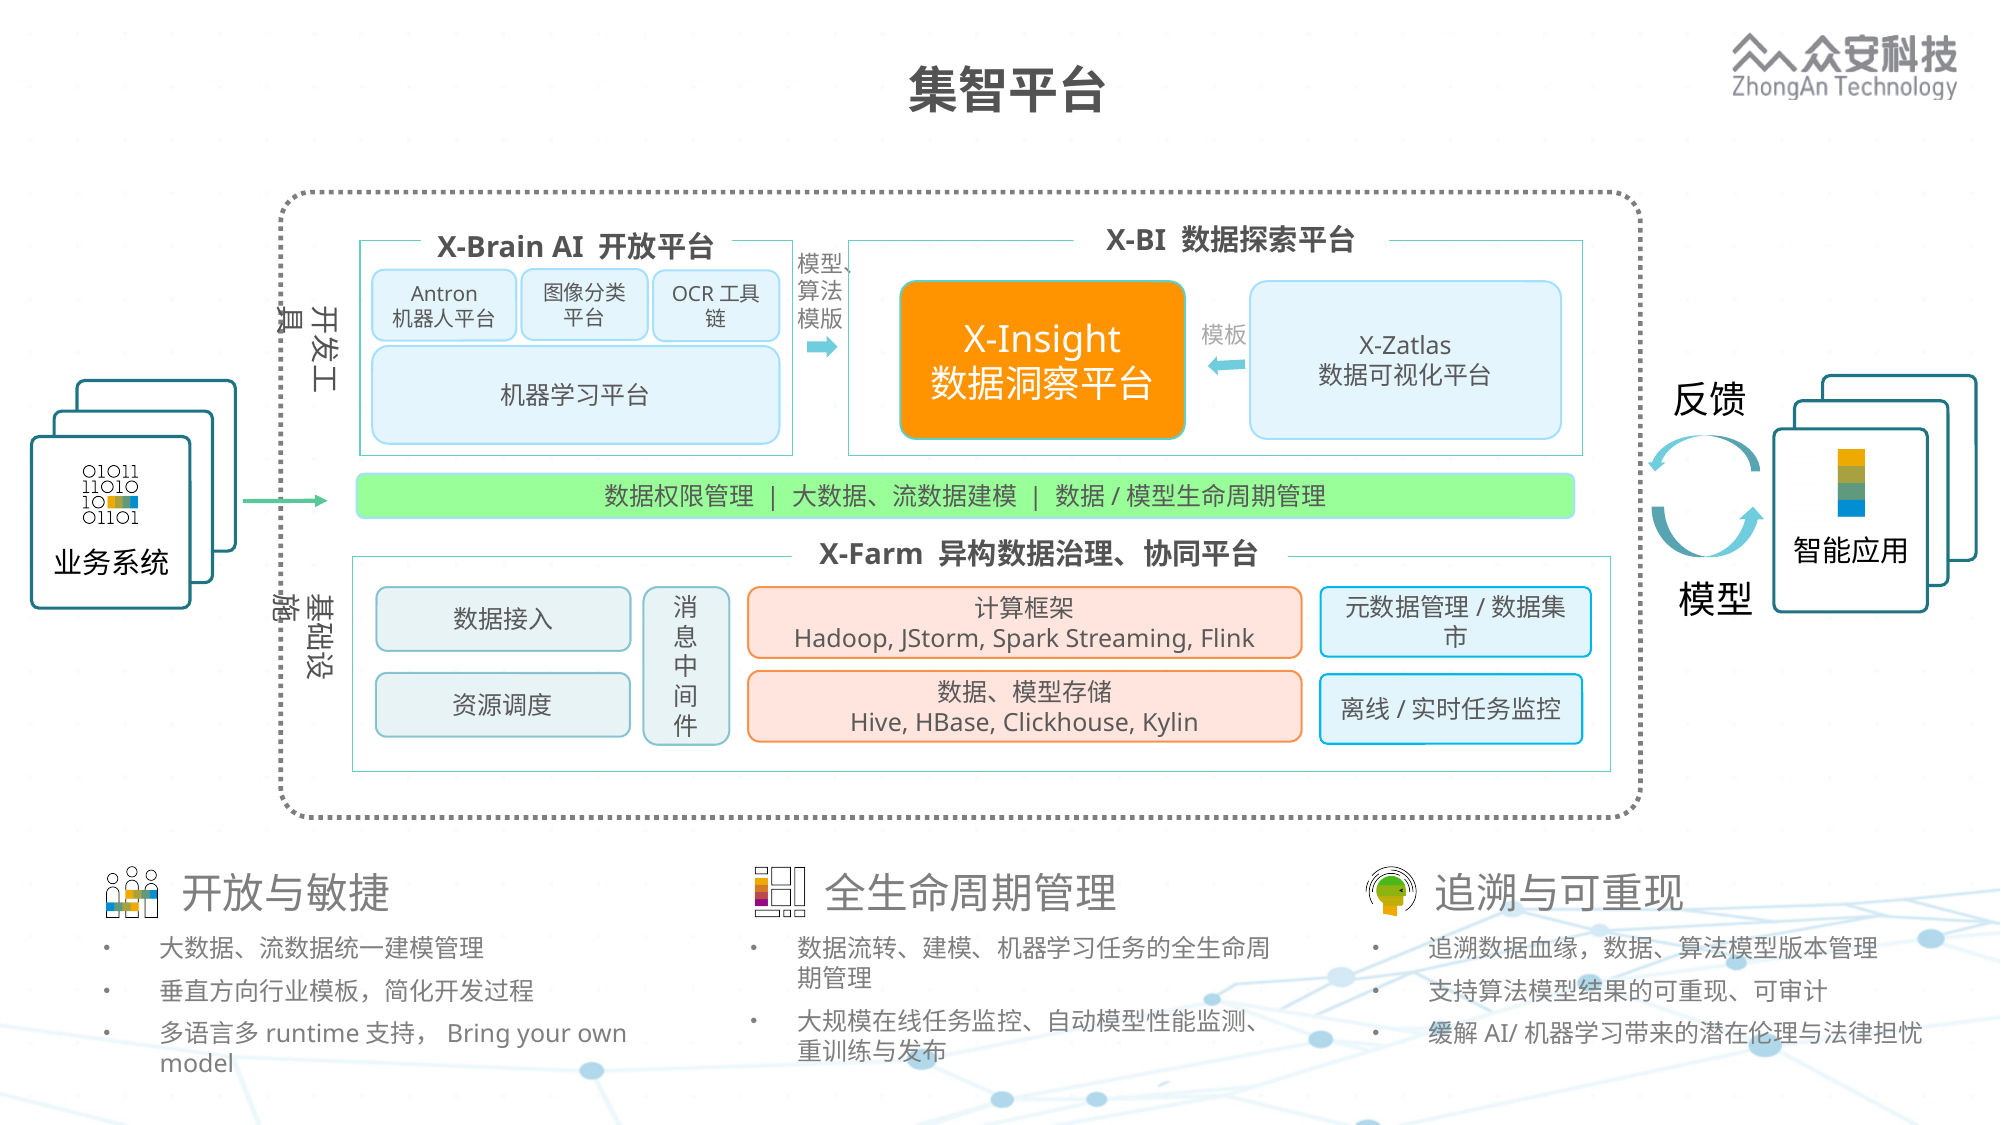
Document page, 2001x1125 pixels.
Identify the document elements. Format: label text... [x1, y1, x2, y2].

text_box [1650, 505, 1759, 559]
text_box 智能应用 [1759, 445, 1945, 654]
text_box 开发工具 [285, 290, 352, 431]
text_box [24, 380, 236, 666]
text_box [1794, 400, 1948, 584]
title 集智平台 [64, 30, 1953, 155]
text_box 大数据、流数据统一建模管理 垂直方向行业模板，简化开发过程 多语言多runtime支持，Bring your own model [103, 932, 703, 1078]
text_box 全生命周期管理 [824, 866, 1118, 917]
text_box 模型 [1664, 568, 1759, 629]
text_box 追溯数据血缘，数据、算法模型版本管理 支持算法模型结果的可重现、可审计 缓解AI/机器学习带来的潜在伦理与法律担忧 [1372, 932, 1959, 1048]
text_box 数据流转、建模、机器学习任务的全生命周期管理 大规模在线任务监控、自动模型性能监测、重训练与发布 [750, 932, 1282, 1066]
text_box [280, 192, 1641, 818]
text_box 追溯与可重现 [1434, 866, 1686, 917]
text_box 开放与敏捷 [181, 866, 391, 917]
text_box [1822, 375, 1977, 561]
picture [0, 0, 2001, 1125]
text_box 元数据管理/数据集市 [1320, 587, 1591, 657]
text_box 基础设施 [280, 578, 347, 718]
text_box 反馈 [1657, 368, 1787, 429]
text_box [1645, 434, 1759, 473]
text_box 数据权限管理 | 大数据、流数据建模 | 数据/模型生命周期管理 [356, 473, 1575, 519]
text_box 资源调度 [375, 672, 631, 737]
text_box [1773, 428, 1928, 445]
